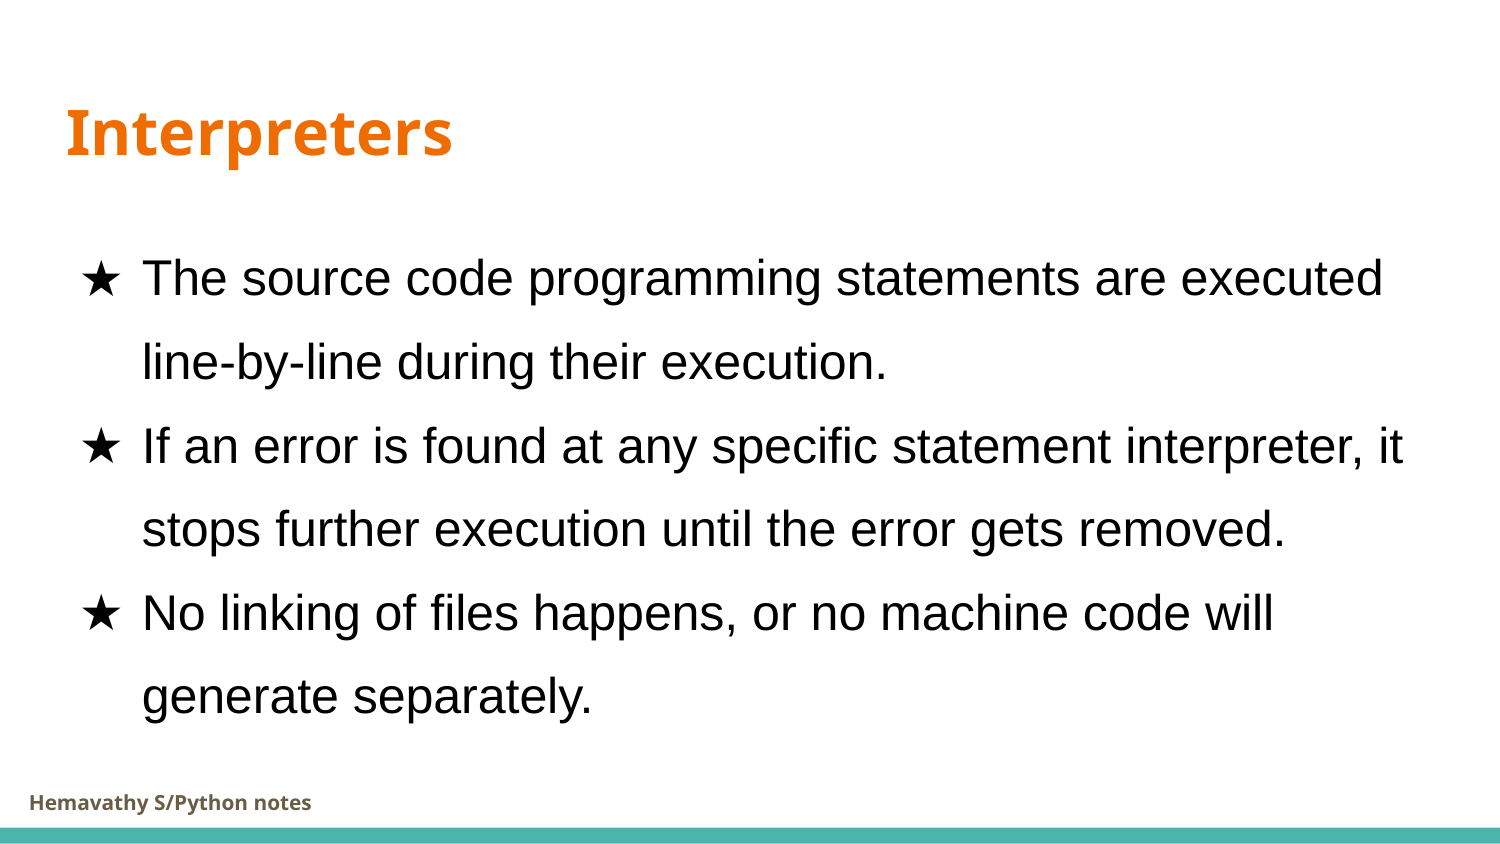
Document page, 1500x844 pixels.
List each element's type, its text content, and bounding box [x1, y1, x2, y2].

list The source code programming statements are executed line-by-line during their execution. If an error is found at any specific statement interpreter, it stops further execution until the error gets removed. No linking of files happens, or no machine code will generate separately. [51, 207, 1449, 750]
title Interpreters [51, 72, 1449, 189]
